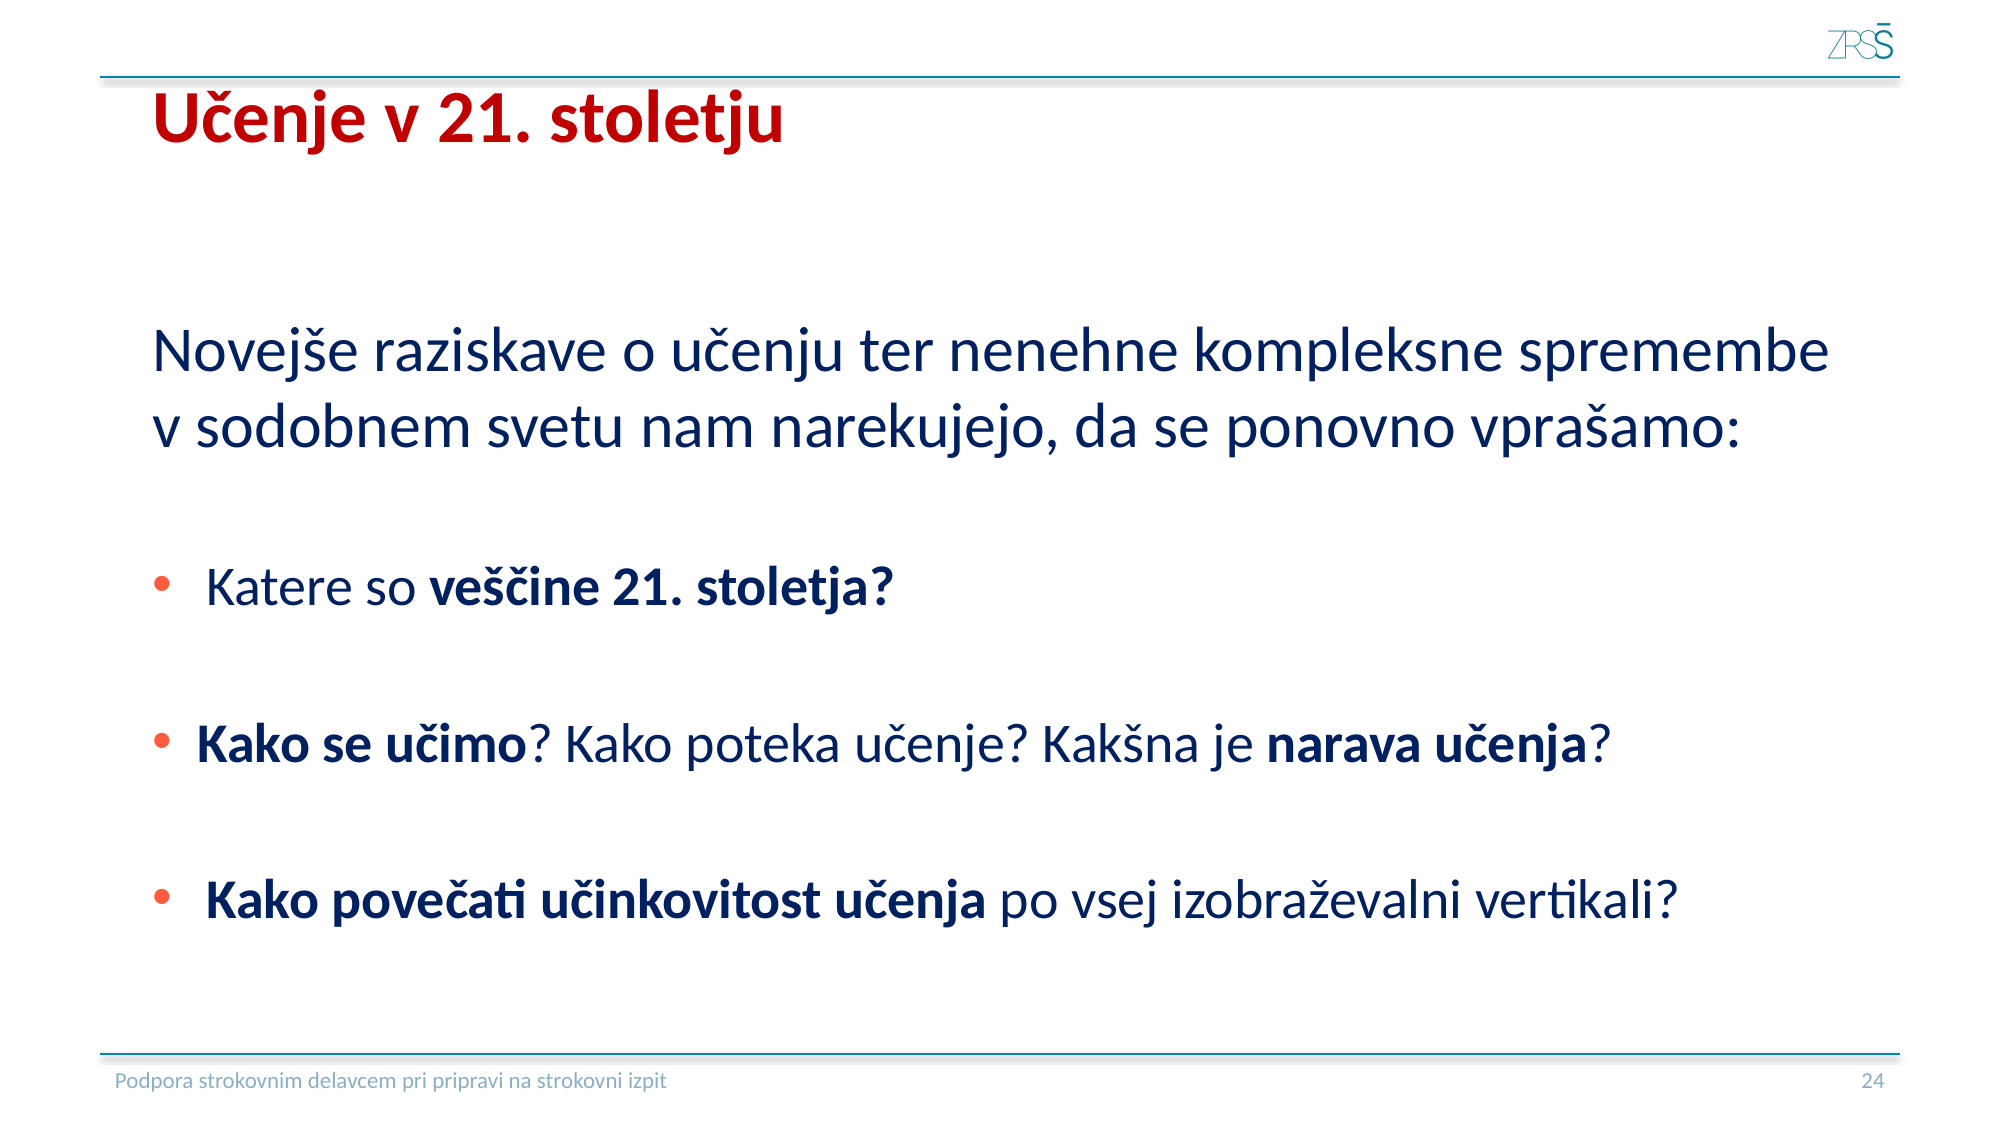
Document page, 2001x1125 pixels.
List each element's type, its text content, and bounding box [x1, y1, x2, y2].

text_box Učenje v 21. stoletju [137, 59, 1863, 278]
picture [1828, 23, 1893, 59]
list Novejše raziskave o učenju ter nenehne kompleksne spremembe v sodobnem svetu nam narekujejo, da se ponovno vprašamo: Katere so veščine 21. stoletja? Kako se učimo? Kako poteka učenje? Kakšna je narava učenja? Kako povečati učinkovitost učenja po vsej izobraževalni vertikali? [137, 299, 1863, 1014]
slide_number 25 [1433, 1057, 1900, 1118]
footer Podpora strokovnim delavcem pri pripravi na strokovni izpit [99, 1057, 1317, 1118]
